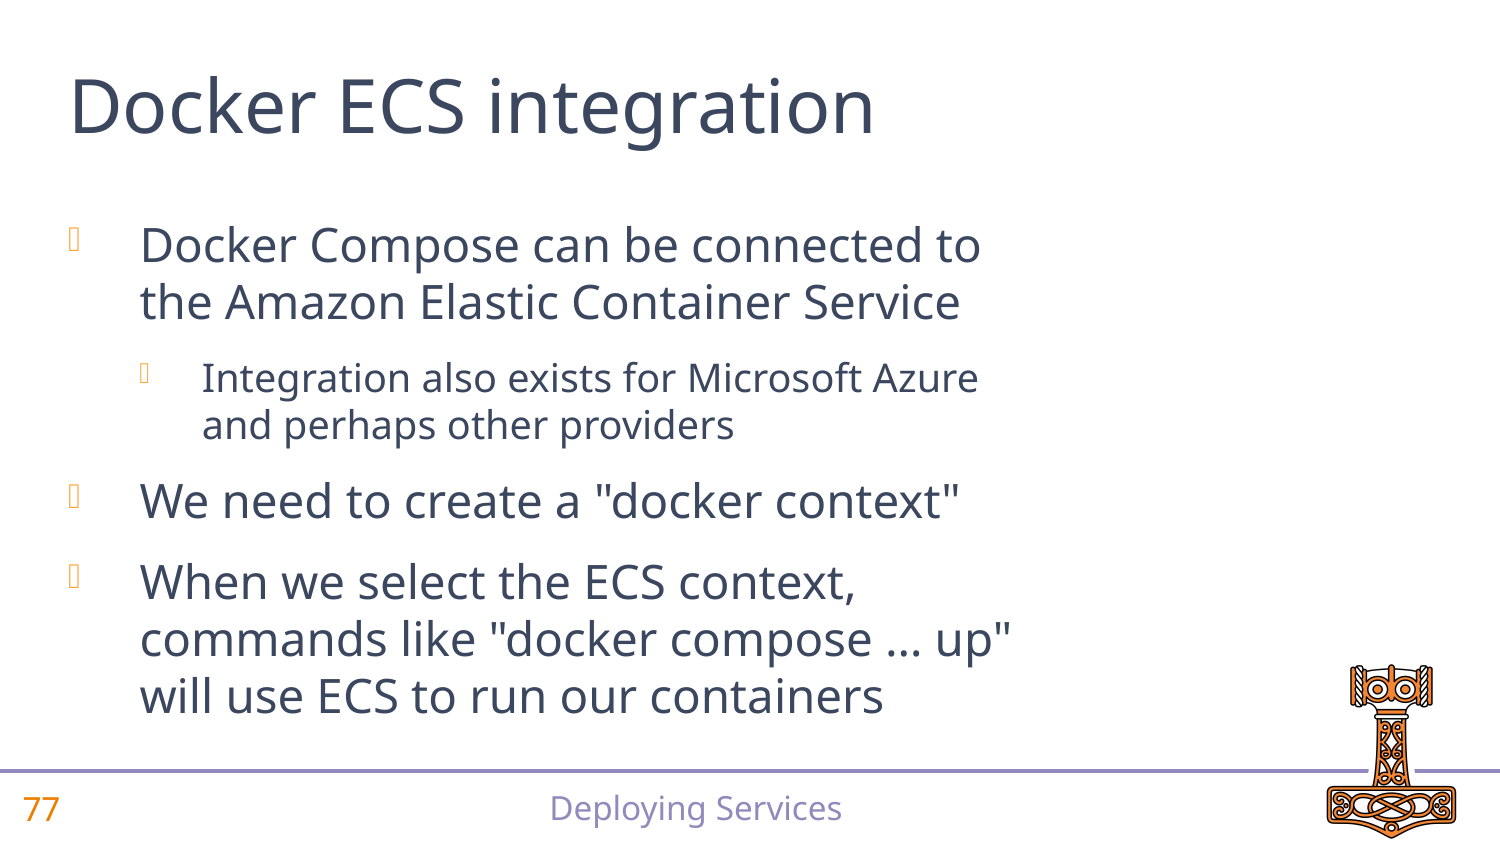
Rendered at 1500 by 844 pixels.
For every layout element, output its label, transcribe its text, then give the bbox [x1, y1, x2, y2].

list Docker Compose can be connected to the Amazon Elastic Container Service Integration also exists for Microsoft Azure and perhaps other providers We need to create a "docker context" When we select the ECS context, commands like "docker compose … up" will use ECS to run our containers [53, 207, 1053, 740]
title Docker ECS integration [53, 43, 1203, 157]
picture [1320, 655, 1461, 844]
